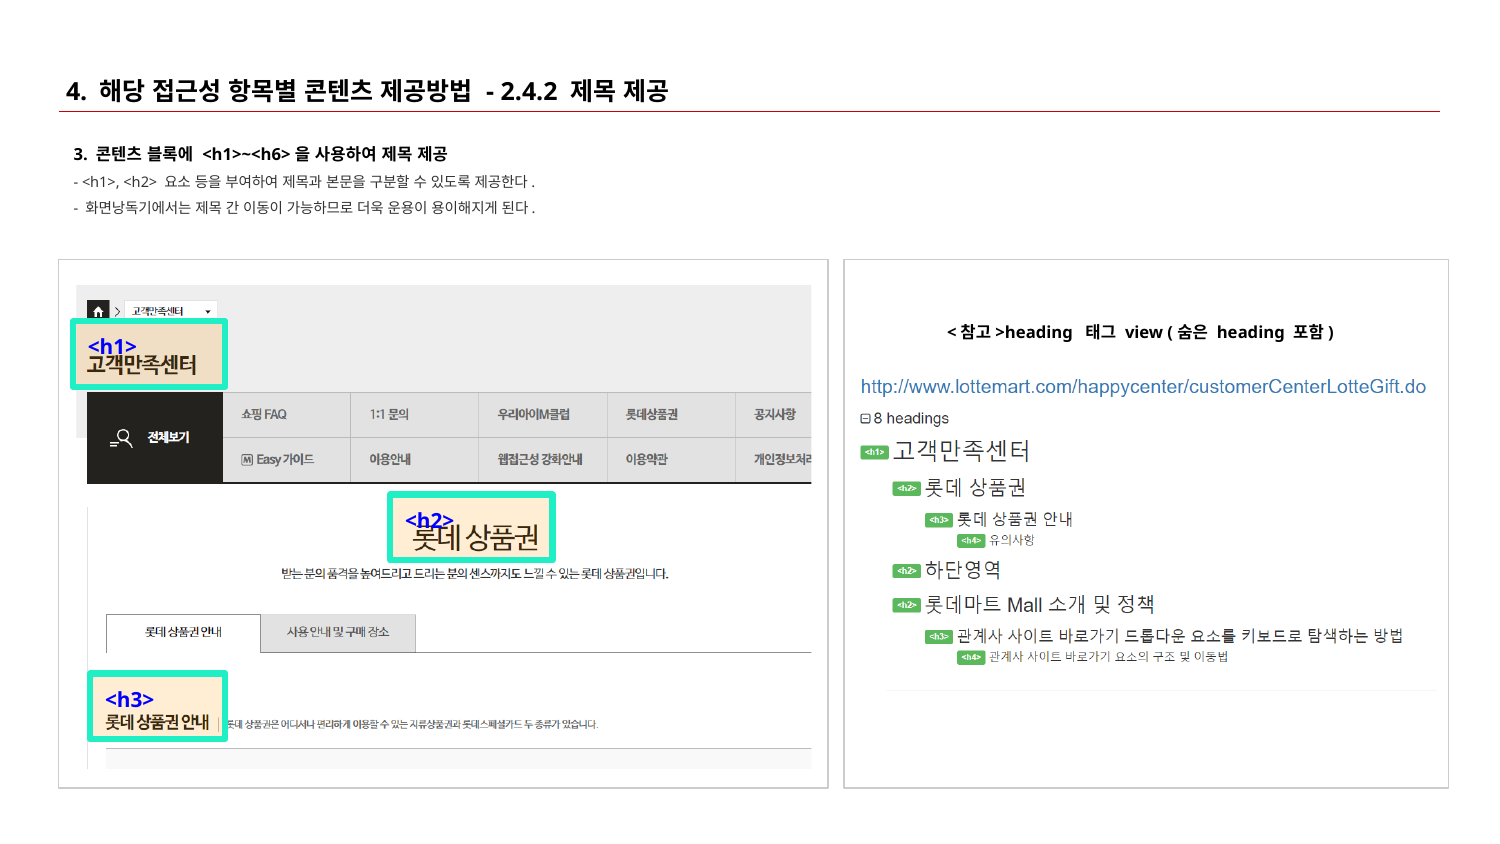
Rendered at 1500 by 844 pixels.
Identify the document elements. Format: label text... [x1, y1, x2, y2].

text_box [843, 259, 1449, 789]
picture [855, 369, 1437, 705]
text_box <참고>heading 태그 view (숨은 heading 포함) [855, 306, 1426, 353]
picture [75, 285, 812, 770]
title 4. 해당 접근성 항목별 콘텐츠 제공방법 - 2.4.2 제목 제공 [51, 60, 1449, 116]
text_box 3. 콘텐츠 블록에 <h1>~<h6>을 사용하여 제목 제공 - <h1>, <h2> 요소 등을 부여하여 제목과 본문을 구분할 수 있도록 제공한다. - 화면낭독기에서는 제목 간 이동이 가능하므로 더욱 운용이 용이해지게 된다. [58, 119, 1441, 225]
text_box [58, 259, 829, 789]
